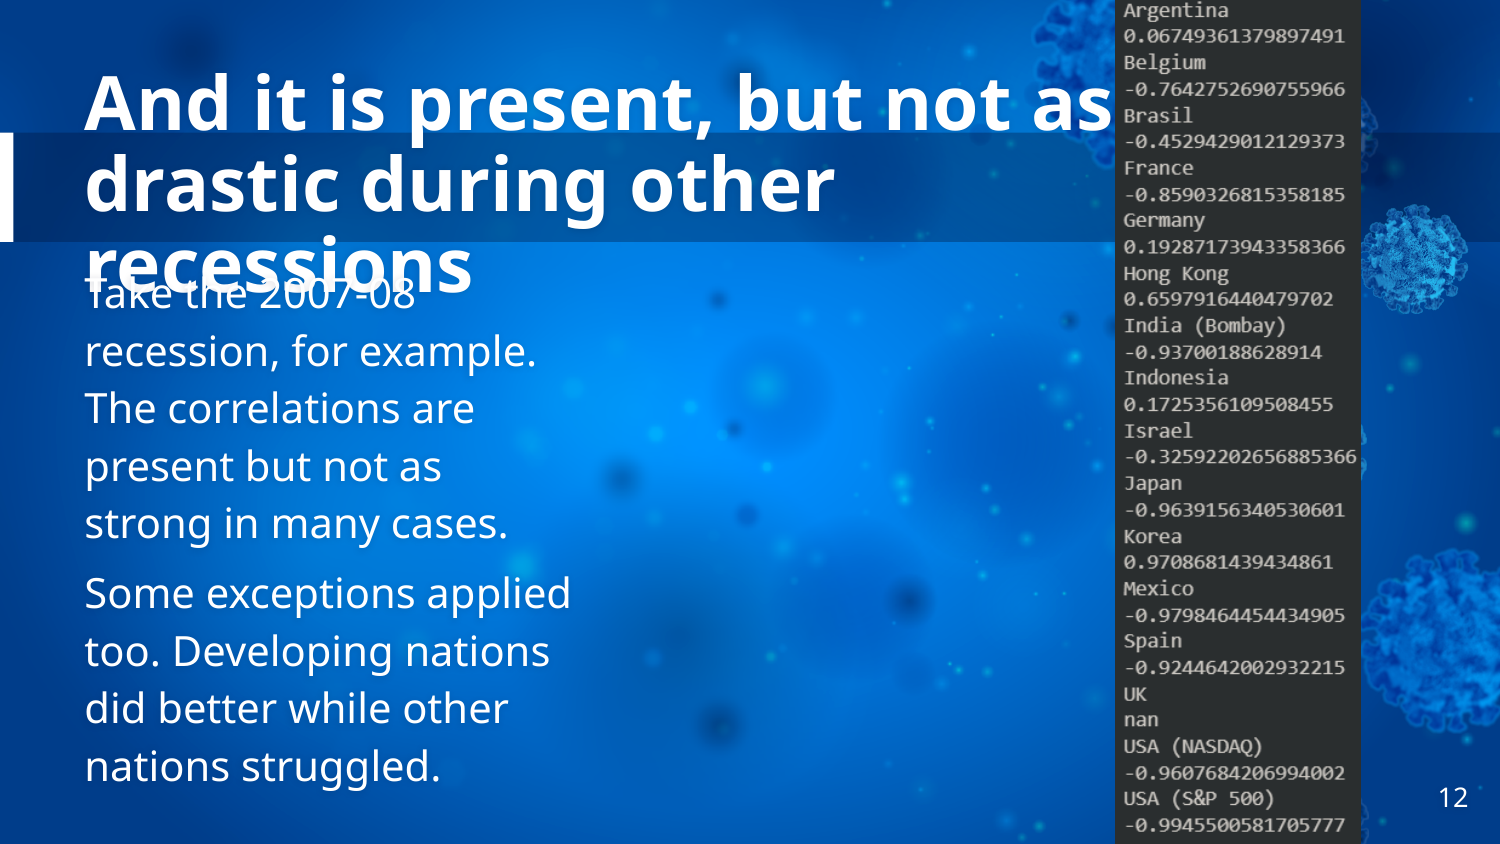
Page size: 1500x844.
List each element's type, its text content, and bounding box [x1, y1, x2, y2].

picture [0, 0, 1500, 844]
title And it is present, but not as drastic during other recessions [84, 132, 1109, 242]
slide_number ‹#› [1378, 766, 1469, 832]
list Take the 2007-08 recession, for example. The correlations are present but not as strong in many cases. Some exceptions applied too. Developing nations did better while other nations struggled. [84, 259, 576, 746]
